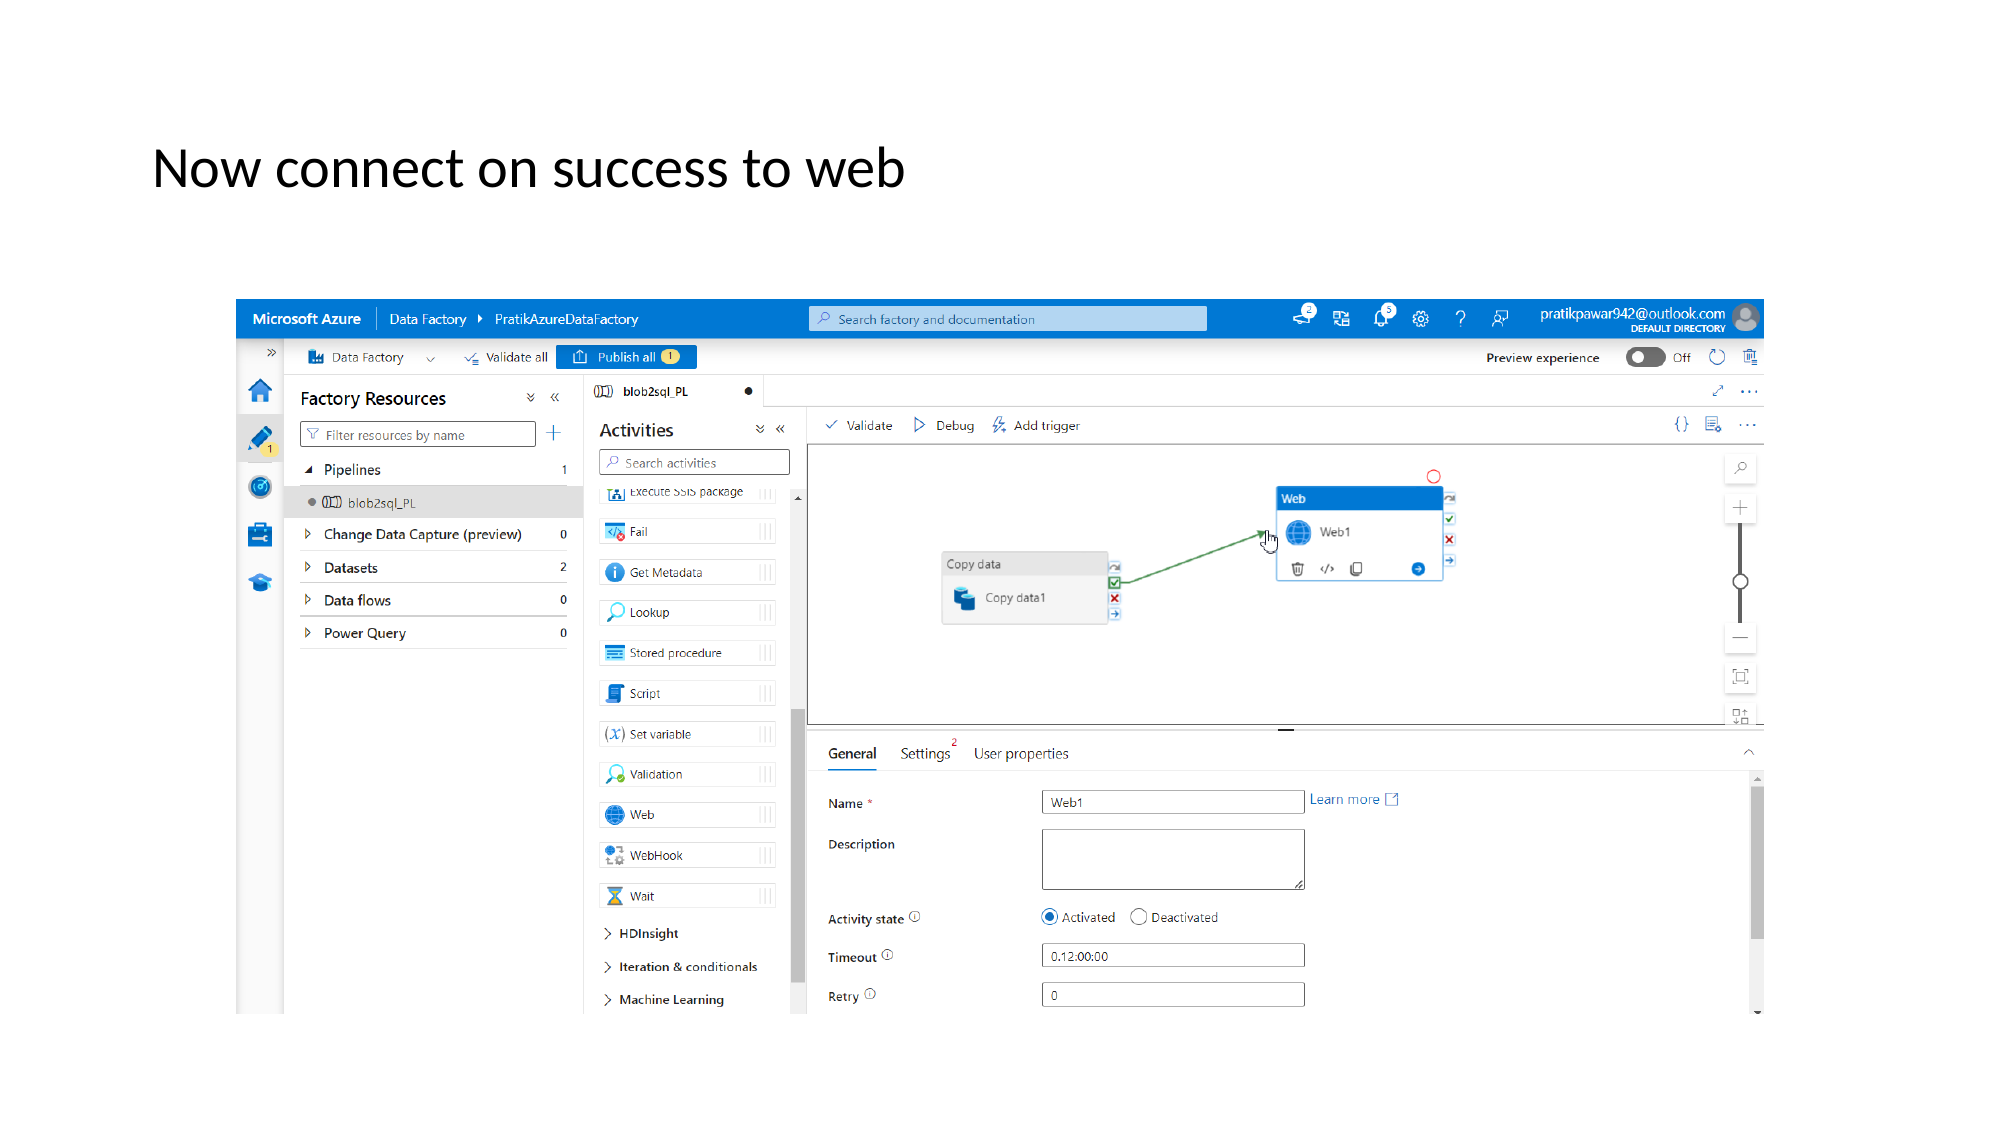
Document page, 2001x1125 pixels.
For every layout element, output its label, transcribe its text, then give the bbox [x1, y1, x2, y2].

title Now connect on success to web [137, 59, 1863, 278]
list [236, 299, 1764, 1014]
